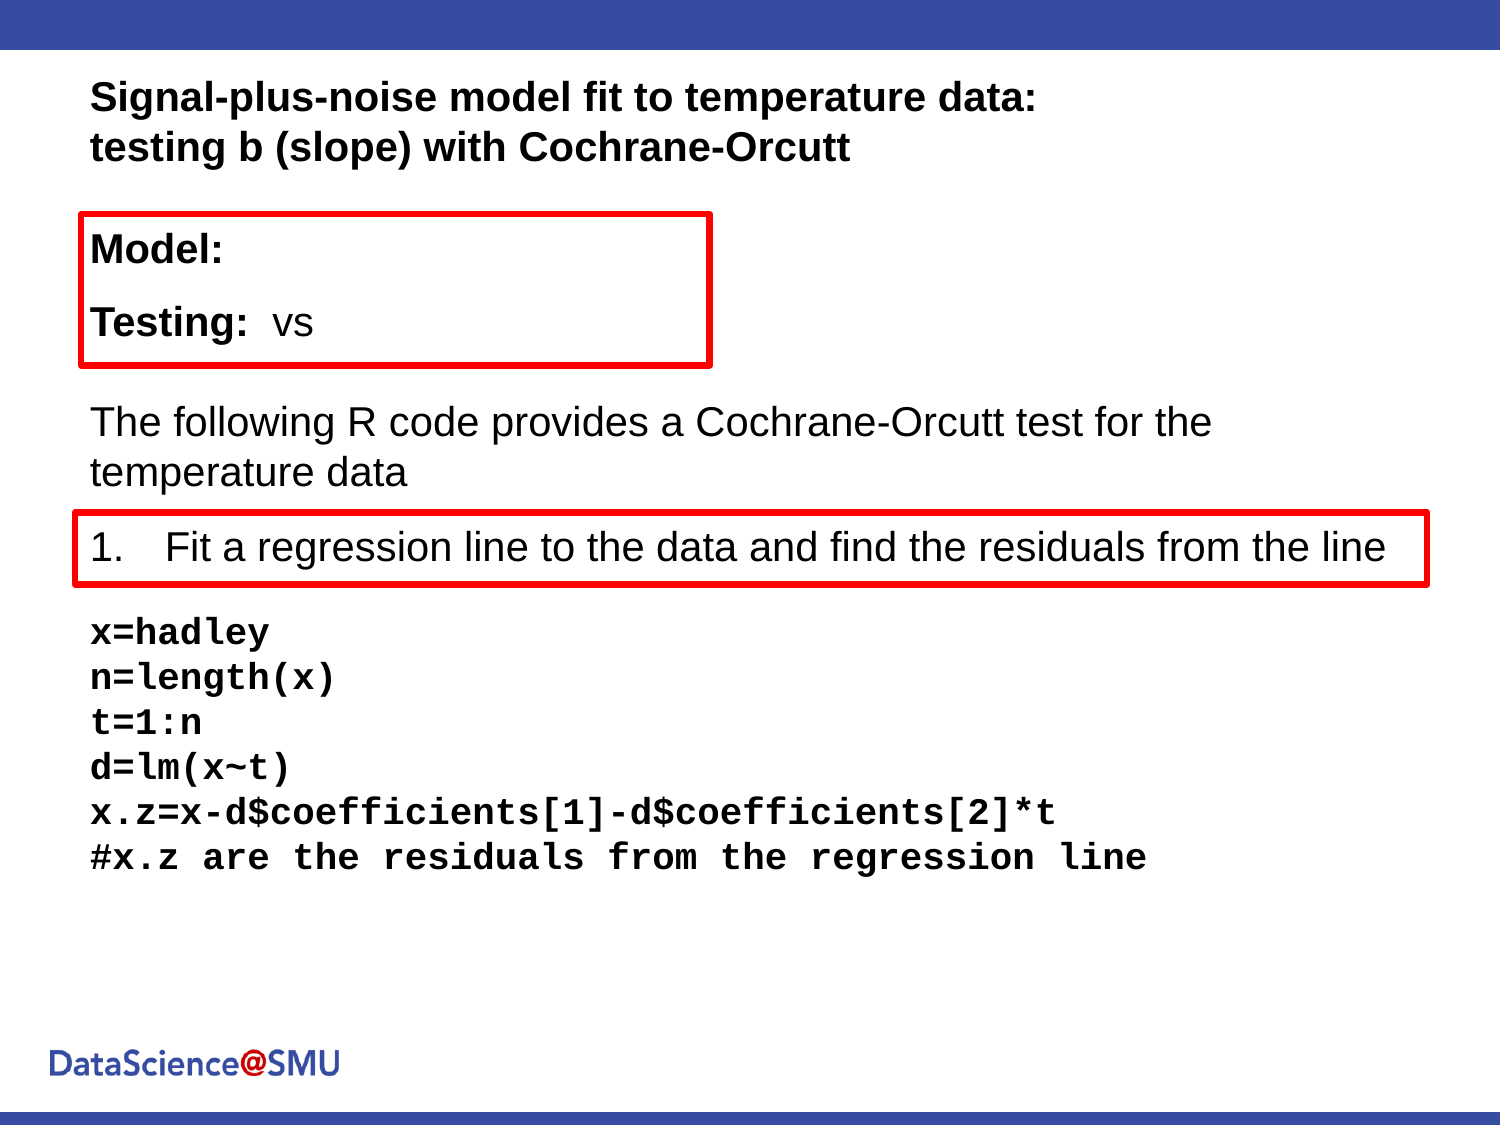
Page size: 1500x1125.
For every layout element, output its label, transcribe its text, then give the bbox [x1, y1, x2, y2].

text_box x=hadley n=length(x) t=1:n d=lm(x~t) x.z=x-d$coefficients[1]-d$coefficients[2]*t #x.z are the residuals from the regression line [74, 600, 1428, 898]
text_box Fit a regression line to the data and find the residuals from the line [74, 512, 1428, 585]
text_box [81, 214, 710, 366]
text_box The following R code provides a Cochrane-Orcutt test for the temperature data [74, 387, 1428, 512]
picture [50, 1049, 339, 1076]
text_box Signal-plus-noise model fit to temperature data: testing b (slope) with Cochrane-Orcutt [74, 62, 1428, 174]
